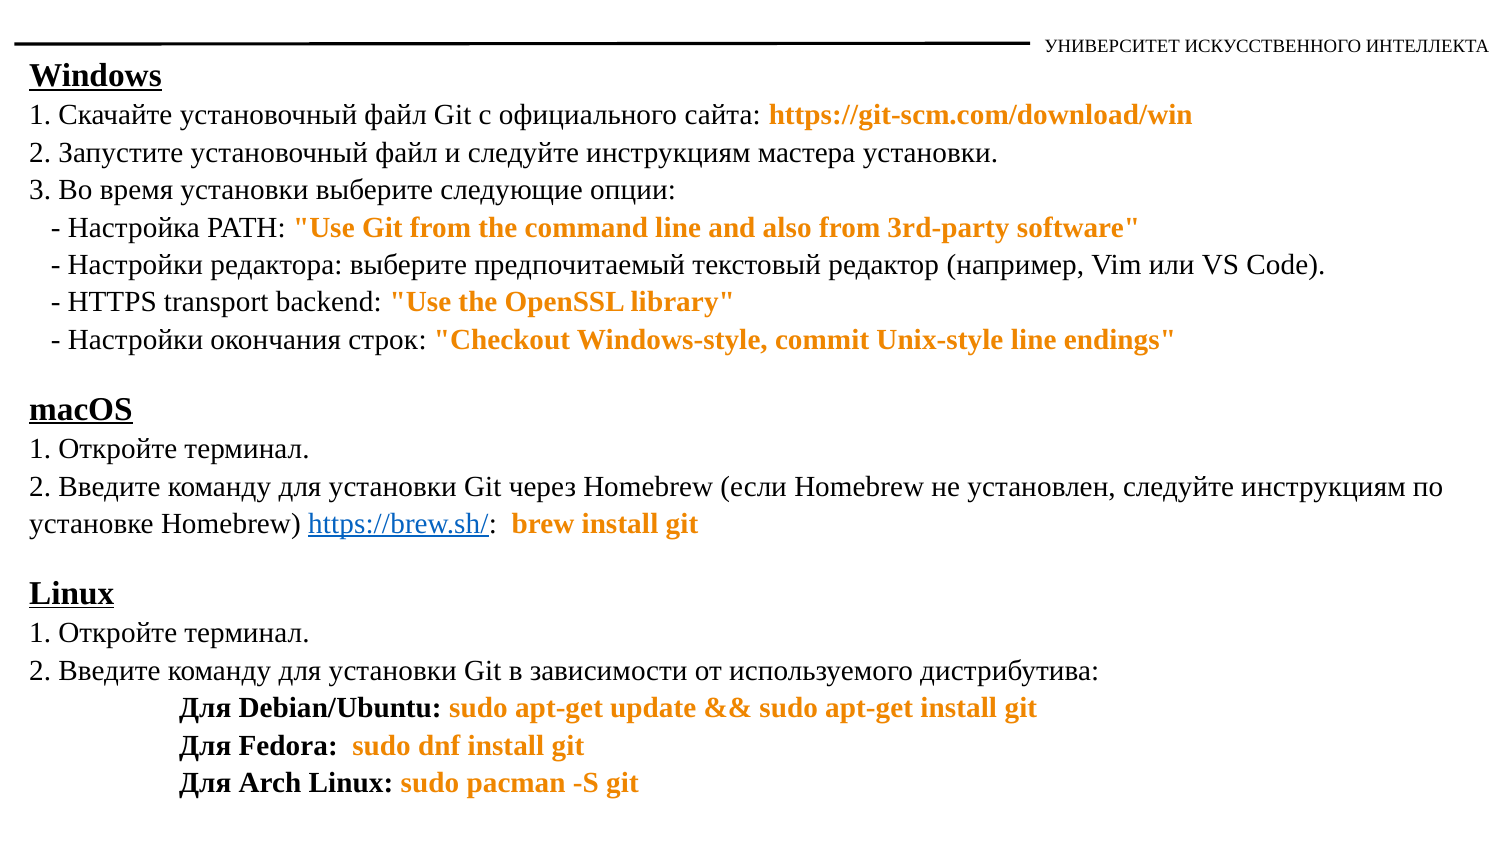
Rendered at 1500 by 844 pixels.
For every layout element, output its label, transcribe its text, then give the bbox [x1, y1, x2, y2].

text_box УНИВЕРСИТЕТ ИСКУССТВЕННОГО ИНТЕЛЛЕКТА [1030, 22, 1500, 65]
text_box Windows 1. Скачайте установочный файл Git с официального сайта: https://git-scm.com/download/win 2. Запустите установочный файл и следуйте инструкциям мастера установки. 3. Во время установки выберите следующие опции: - Настройка PATH: "Use Git from the command line and also from 3rd-party software" - Настройки редактора: выберите предпочитаемый текстовый редактор (например, Vim или VS Code). - HTTPS transport backend: "Use the OpenSSL library" - Настройки окончания строк: "Checkout Windows-style, commit Unix-style line endings" macOS 1. Откройте терминал. 2. Введите команду для установки Git через Homebrew (если Homebrew не установлен, следуйте инструкциям по установке Homebrew) https://brew.sh/: brew install git Linux 1. Откройте терминал. 2. Введите команду для установки Git в зависимости от используемого дистрибутива: Для Debian/Ubuntu: sudo apt-get update && sudo apt-get install git Для Fedora: sudo dnf install git Для Arch Linux: sudo pacman -S git [14, 43, 1487, 806]
